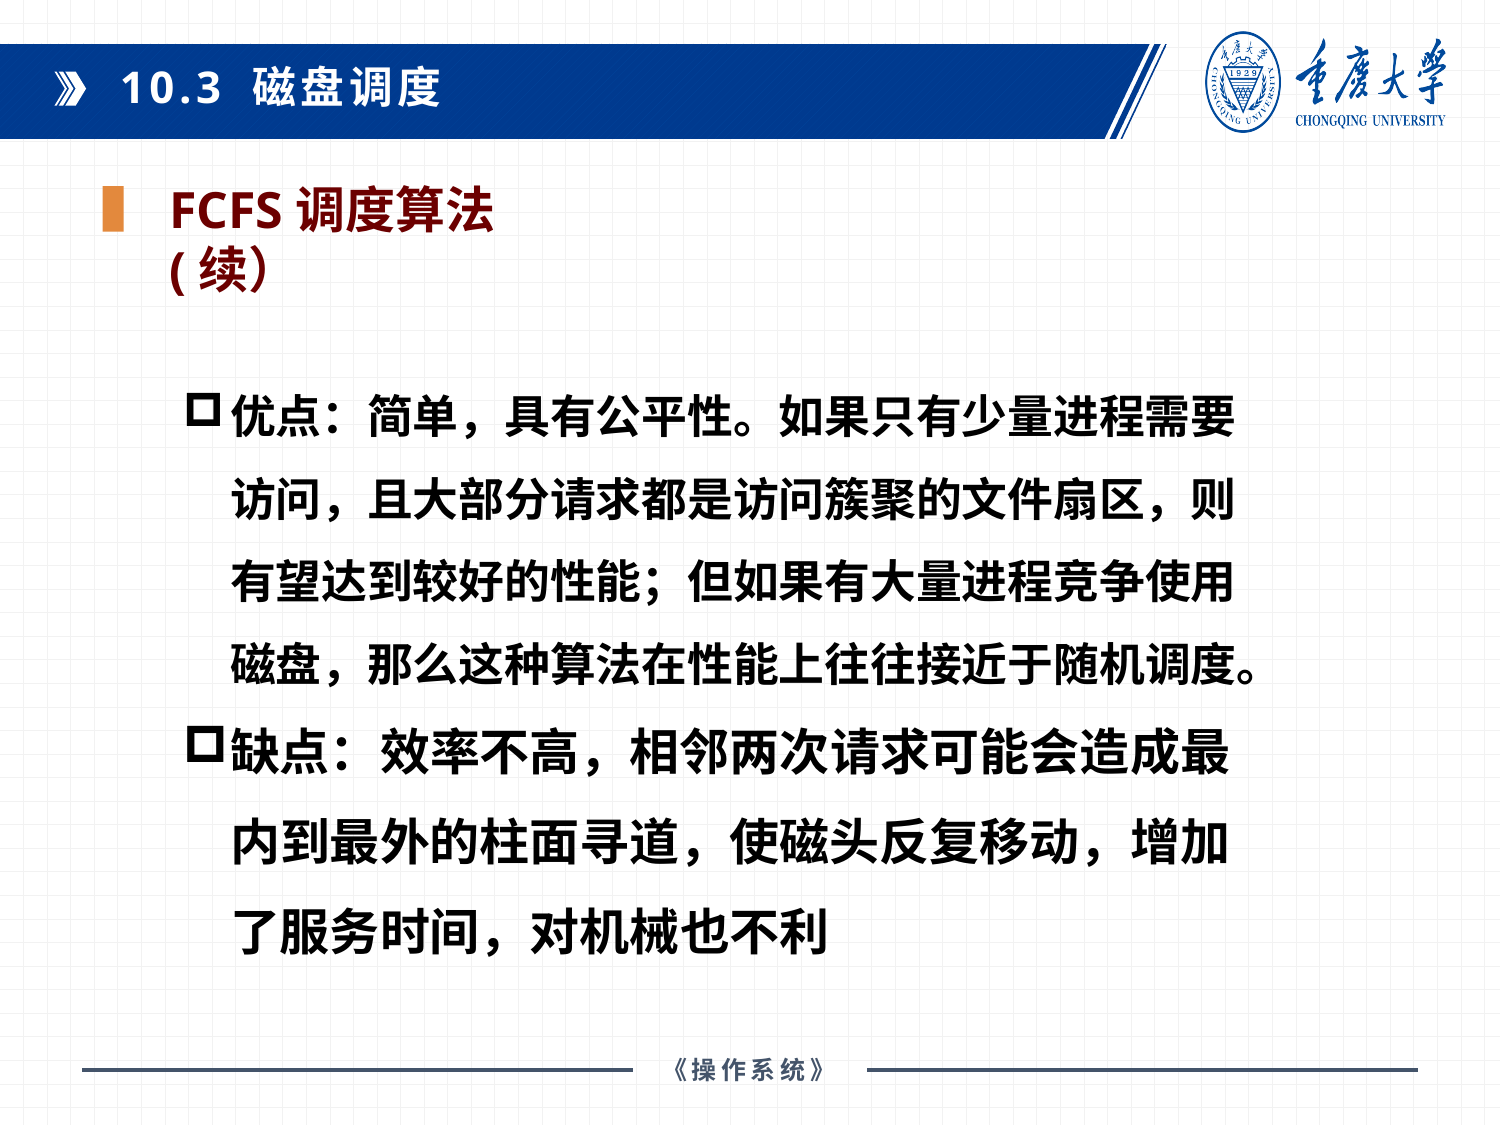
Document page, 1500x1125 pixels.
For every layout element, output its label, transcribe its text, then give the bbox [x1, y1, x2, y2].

text_box 优点：简单，具有公平性。如果只有少量进程需要访问，且大部分请求都是访问簇聚的文件扇区，则有望达到较好的性能；但如果有大量进程竞争使用磁盘，那么这种算法在性能上往往接近于随机调度。 缺点：效率不高，相邻两次请求可能会造成最内到最外的柱面寻道，使磁头反复移动，增加了服务时间，对机械也不利 [168, 353, 1263, 1023]
picture [1205, 31, 1446, 133]
text_box [102, 185, 125, 233]
text_box 10.3 磁盘调度 [104, 58, 1040, 142]
text_box FCFS调度算法(续） [154, 170, 573, 306]
